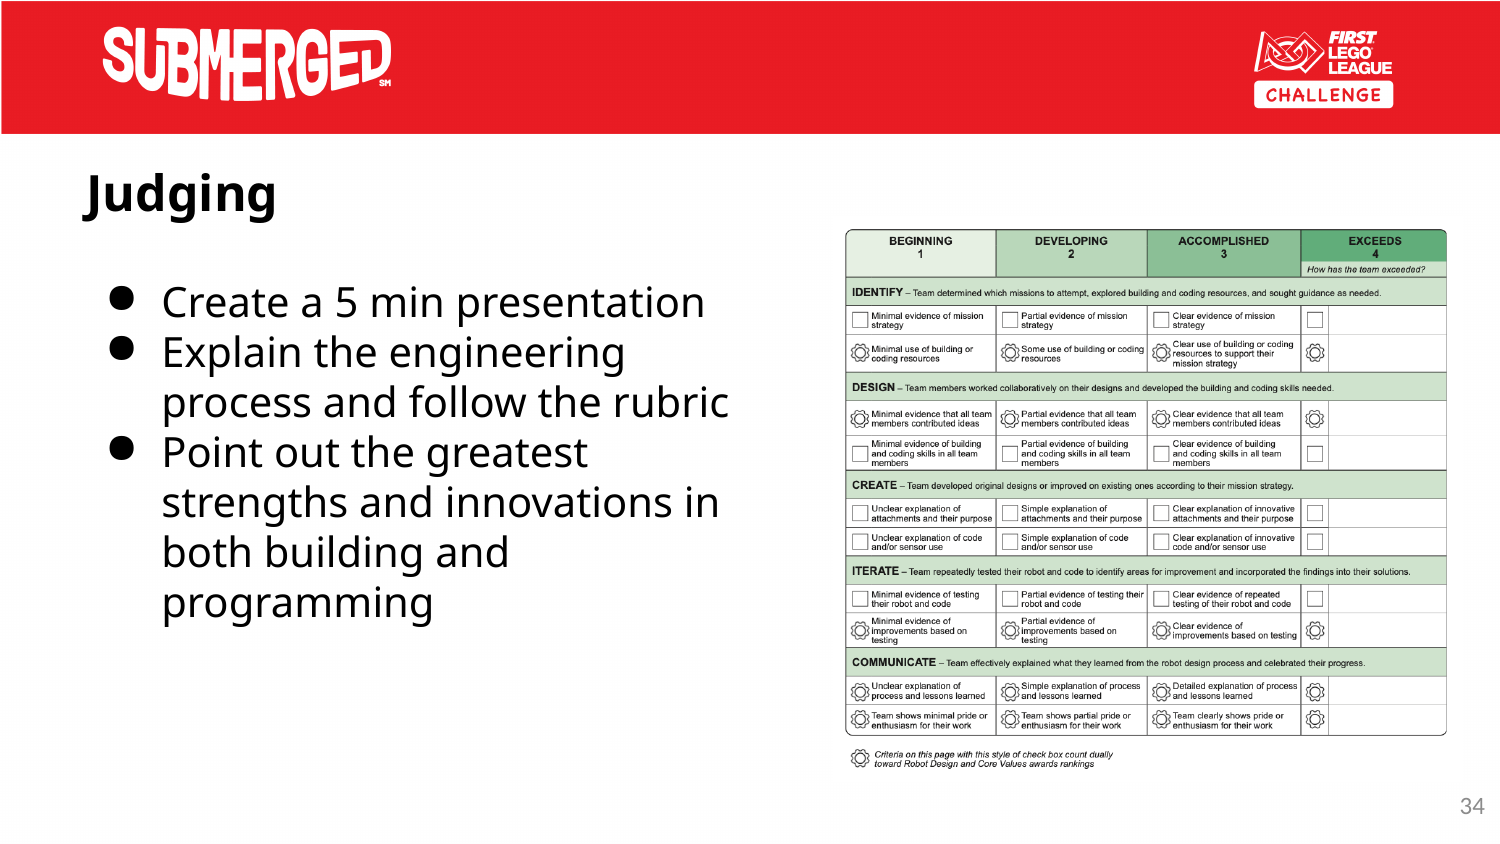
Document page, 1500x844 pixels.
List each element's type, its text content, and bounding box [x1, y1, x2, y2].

picture [0, 0, 1500, 844]
slide_number 34 [1161, 781, 1500, 828]
list Create a 5 min presentation Explain the engineering process and follow the rubric Point out the greatest strengths and innovations in both building and programming [74, 269, 751, 759]
title Judging [74, 155, 1436, 248]
